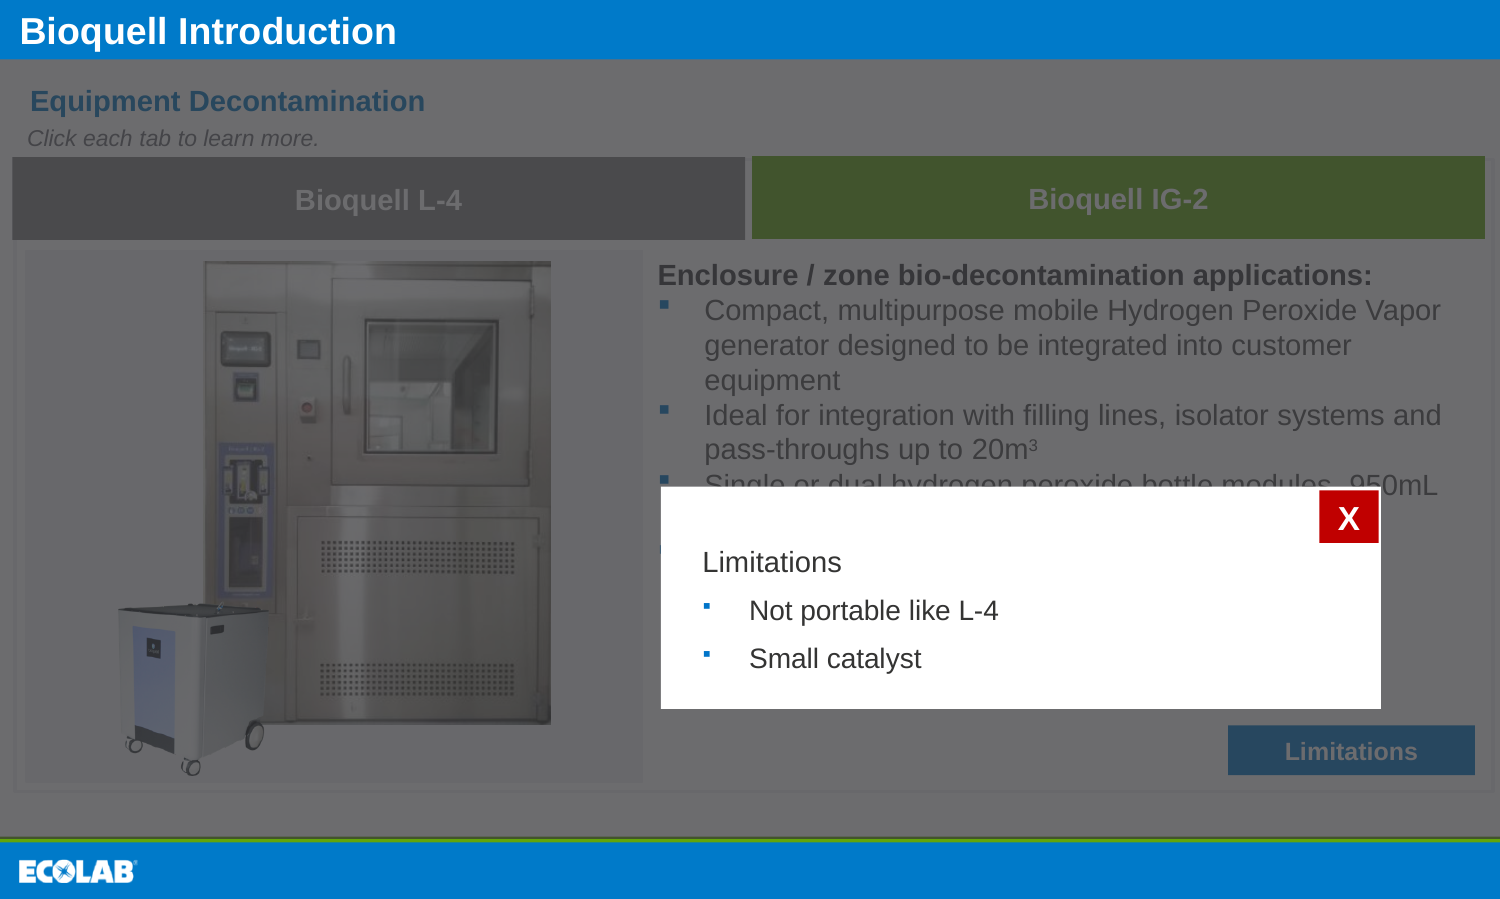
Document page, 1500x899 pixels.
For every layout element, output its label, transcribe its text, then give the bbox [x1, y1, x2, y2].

text_box X [1319, 490, 1379, 543]
text_box [0, 57, 1500, 841]
picture [12, 854, 143, 889]
text_box [659, 485, 1383, 711]
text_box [118, 261, 551, 776]
text_box Limitations Not portable like L-4 Small catalyst [687, 535, 1288, 682]
